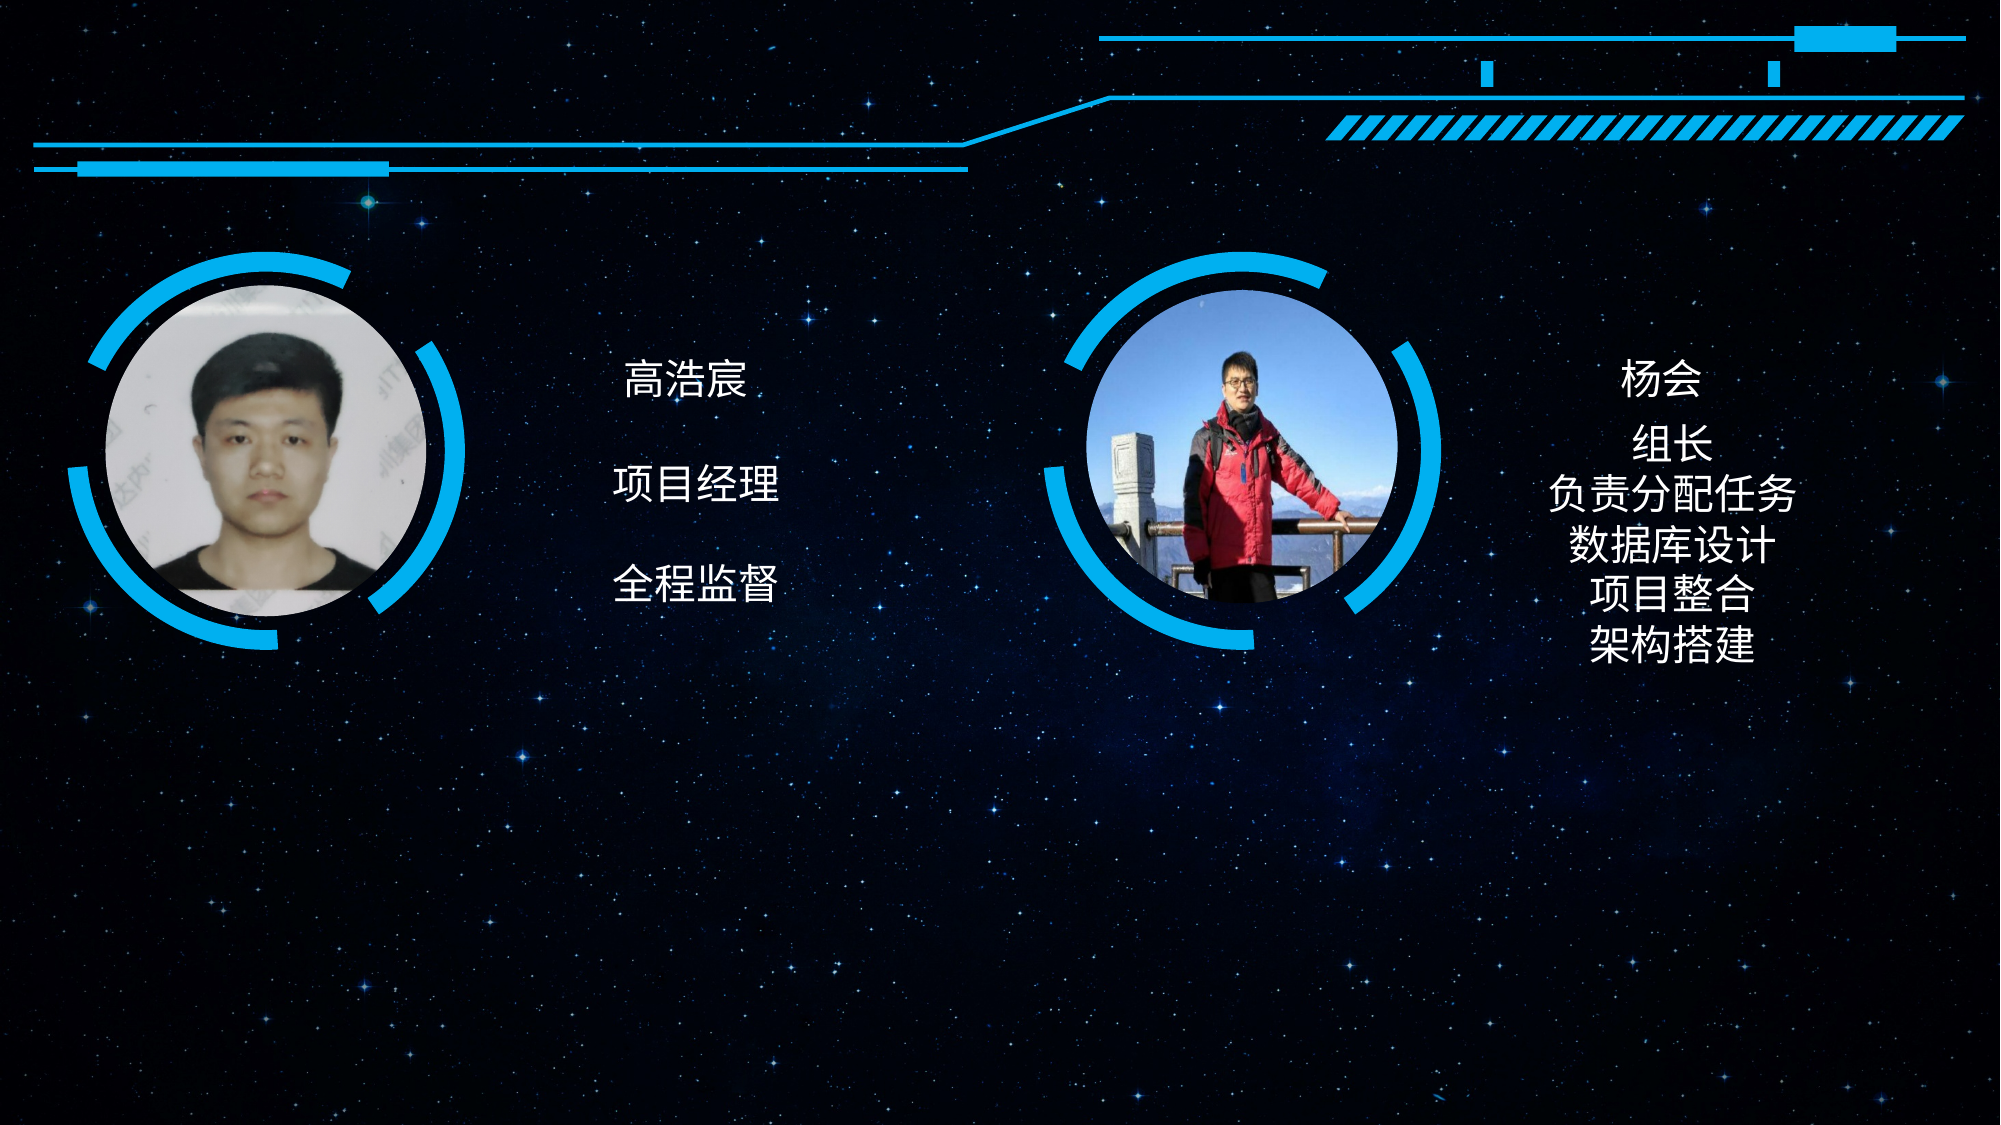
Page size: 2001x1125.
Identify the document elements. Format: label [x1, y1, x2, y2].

text_box [597, 345, 796, 749]
picture [0, 0, 2000, 1125]
text_box [1043, 251, 1441, 650]
text_box [1531, 345, 1815, 719]
text_box [66, 251, 465, 650]
